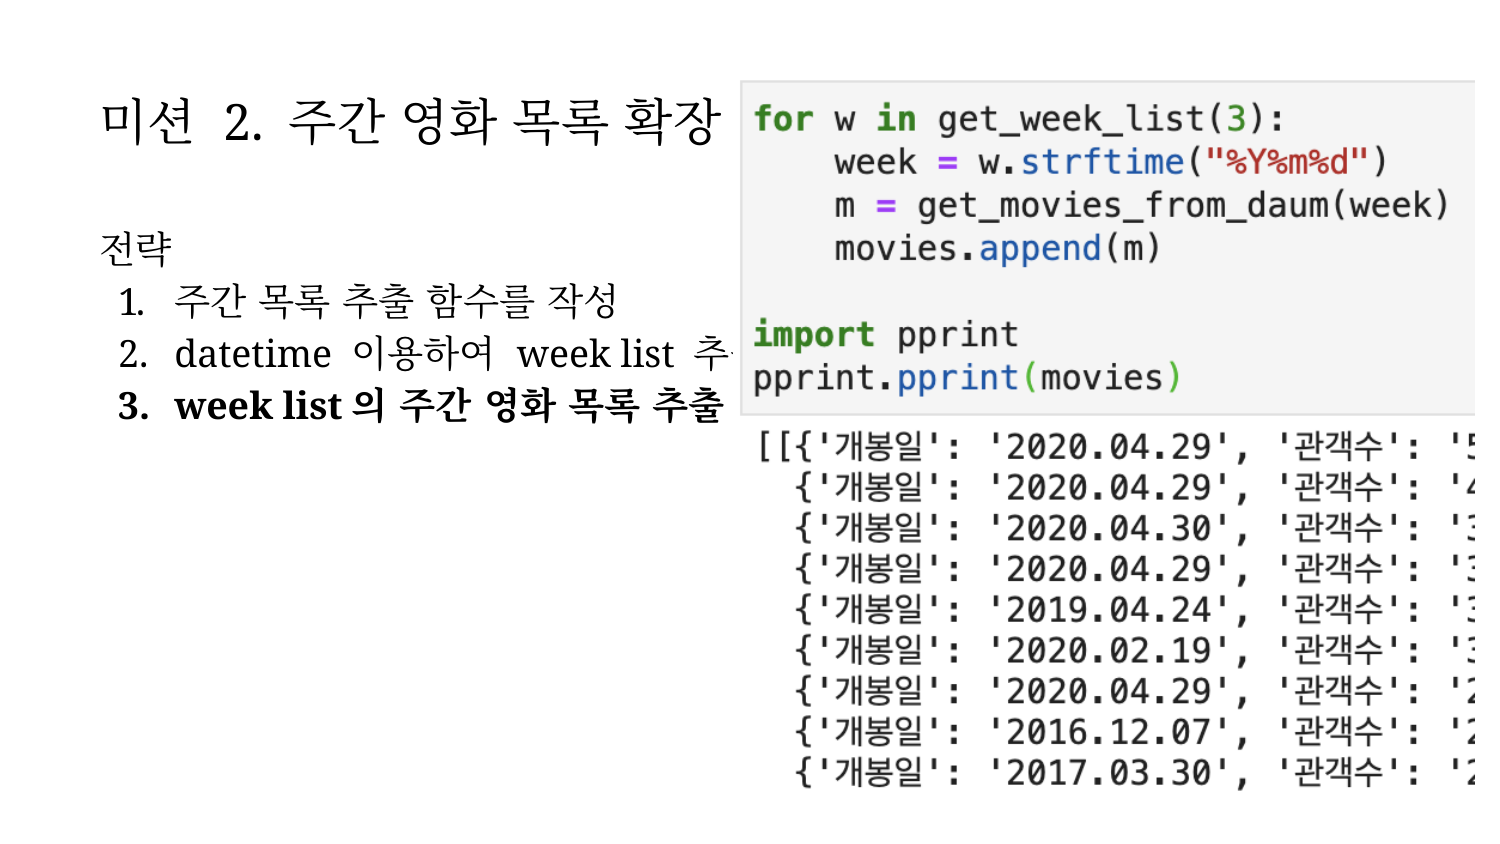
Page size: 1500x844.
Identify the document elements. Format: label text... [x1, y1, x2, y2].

picture [732, 66, 1476, 792]
title 미션 2. 주간 영화 목록 확장 전략 주간 목록 추출 함수를 작성 datetime 이용하여 week list 추출 week list의 주간 영화 목록 추출 [84, 66, 731, 478]
